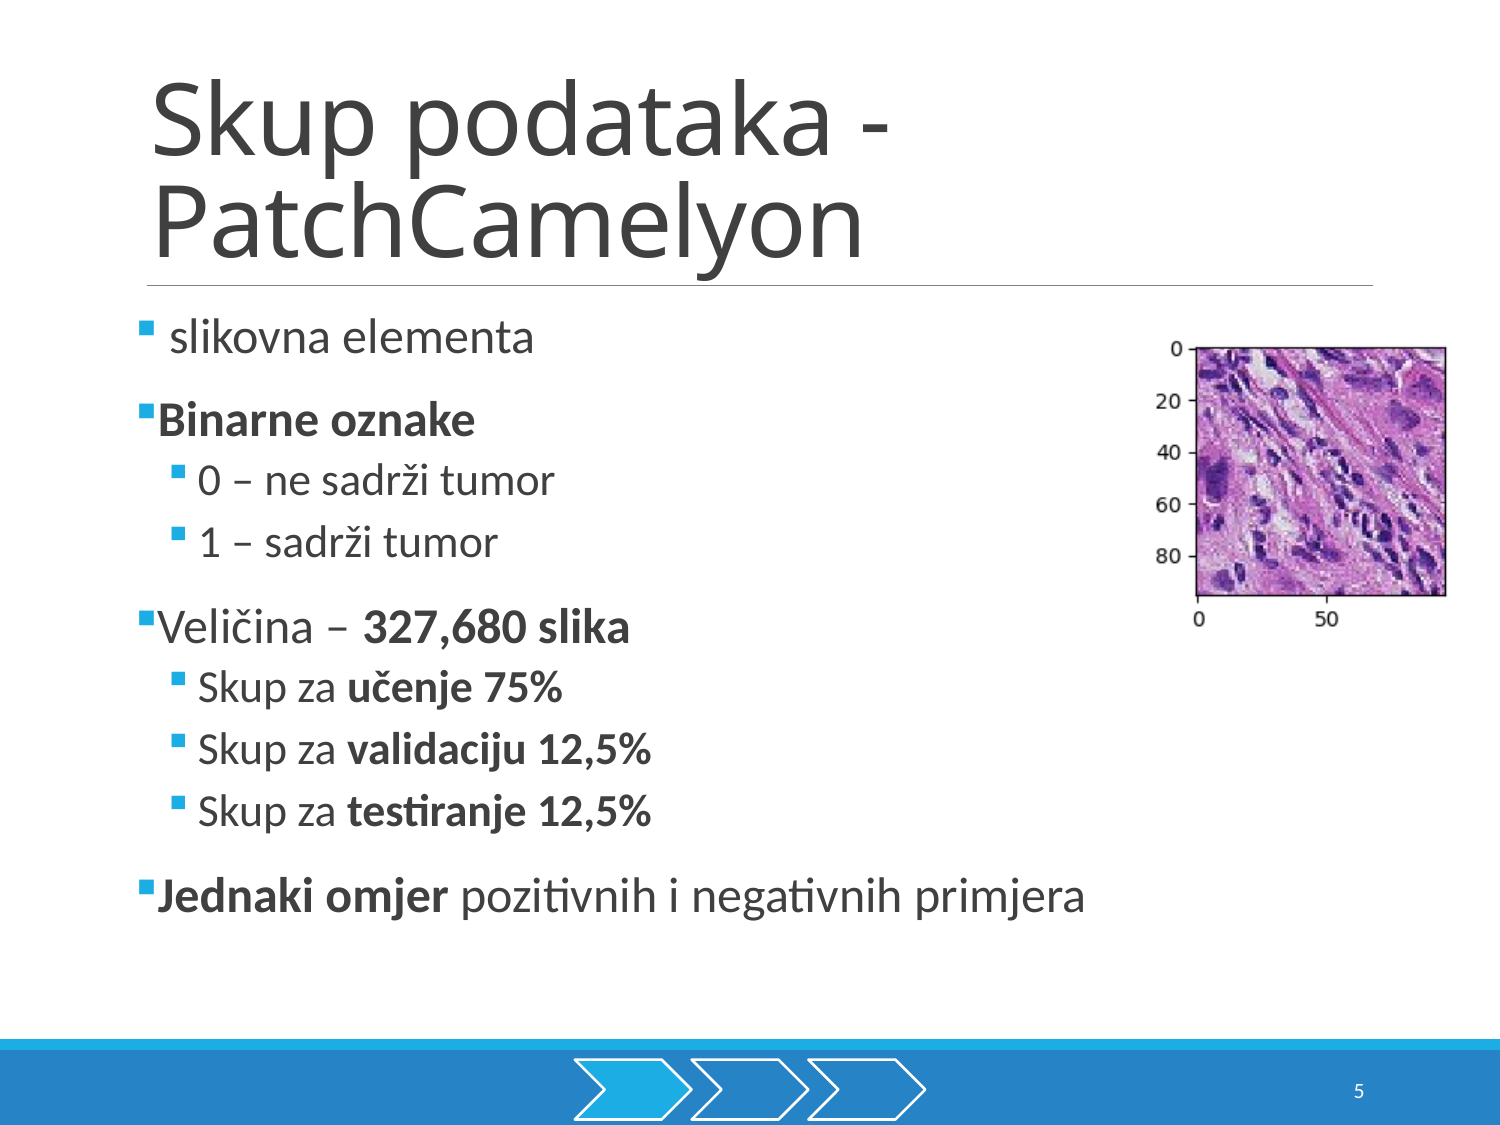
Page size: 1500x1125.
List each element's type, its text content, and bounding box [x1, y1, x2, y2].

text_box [574, 1059, 926, 1120]
title Skup podataka - PatchCamelyon [135, 47, 1419, 285]
slide_number 5 [1218, 1059, 1380, 1120]
picture [1132, 332, 1466, 634]
